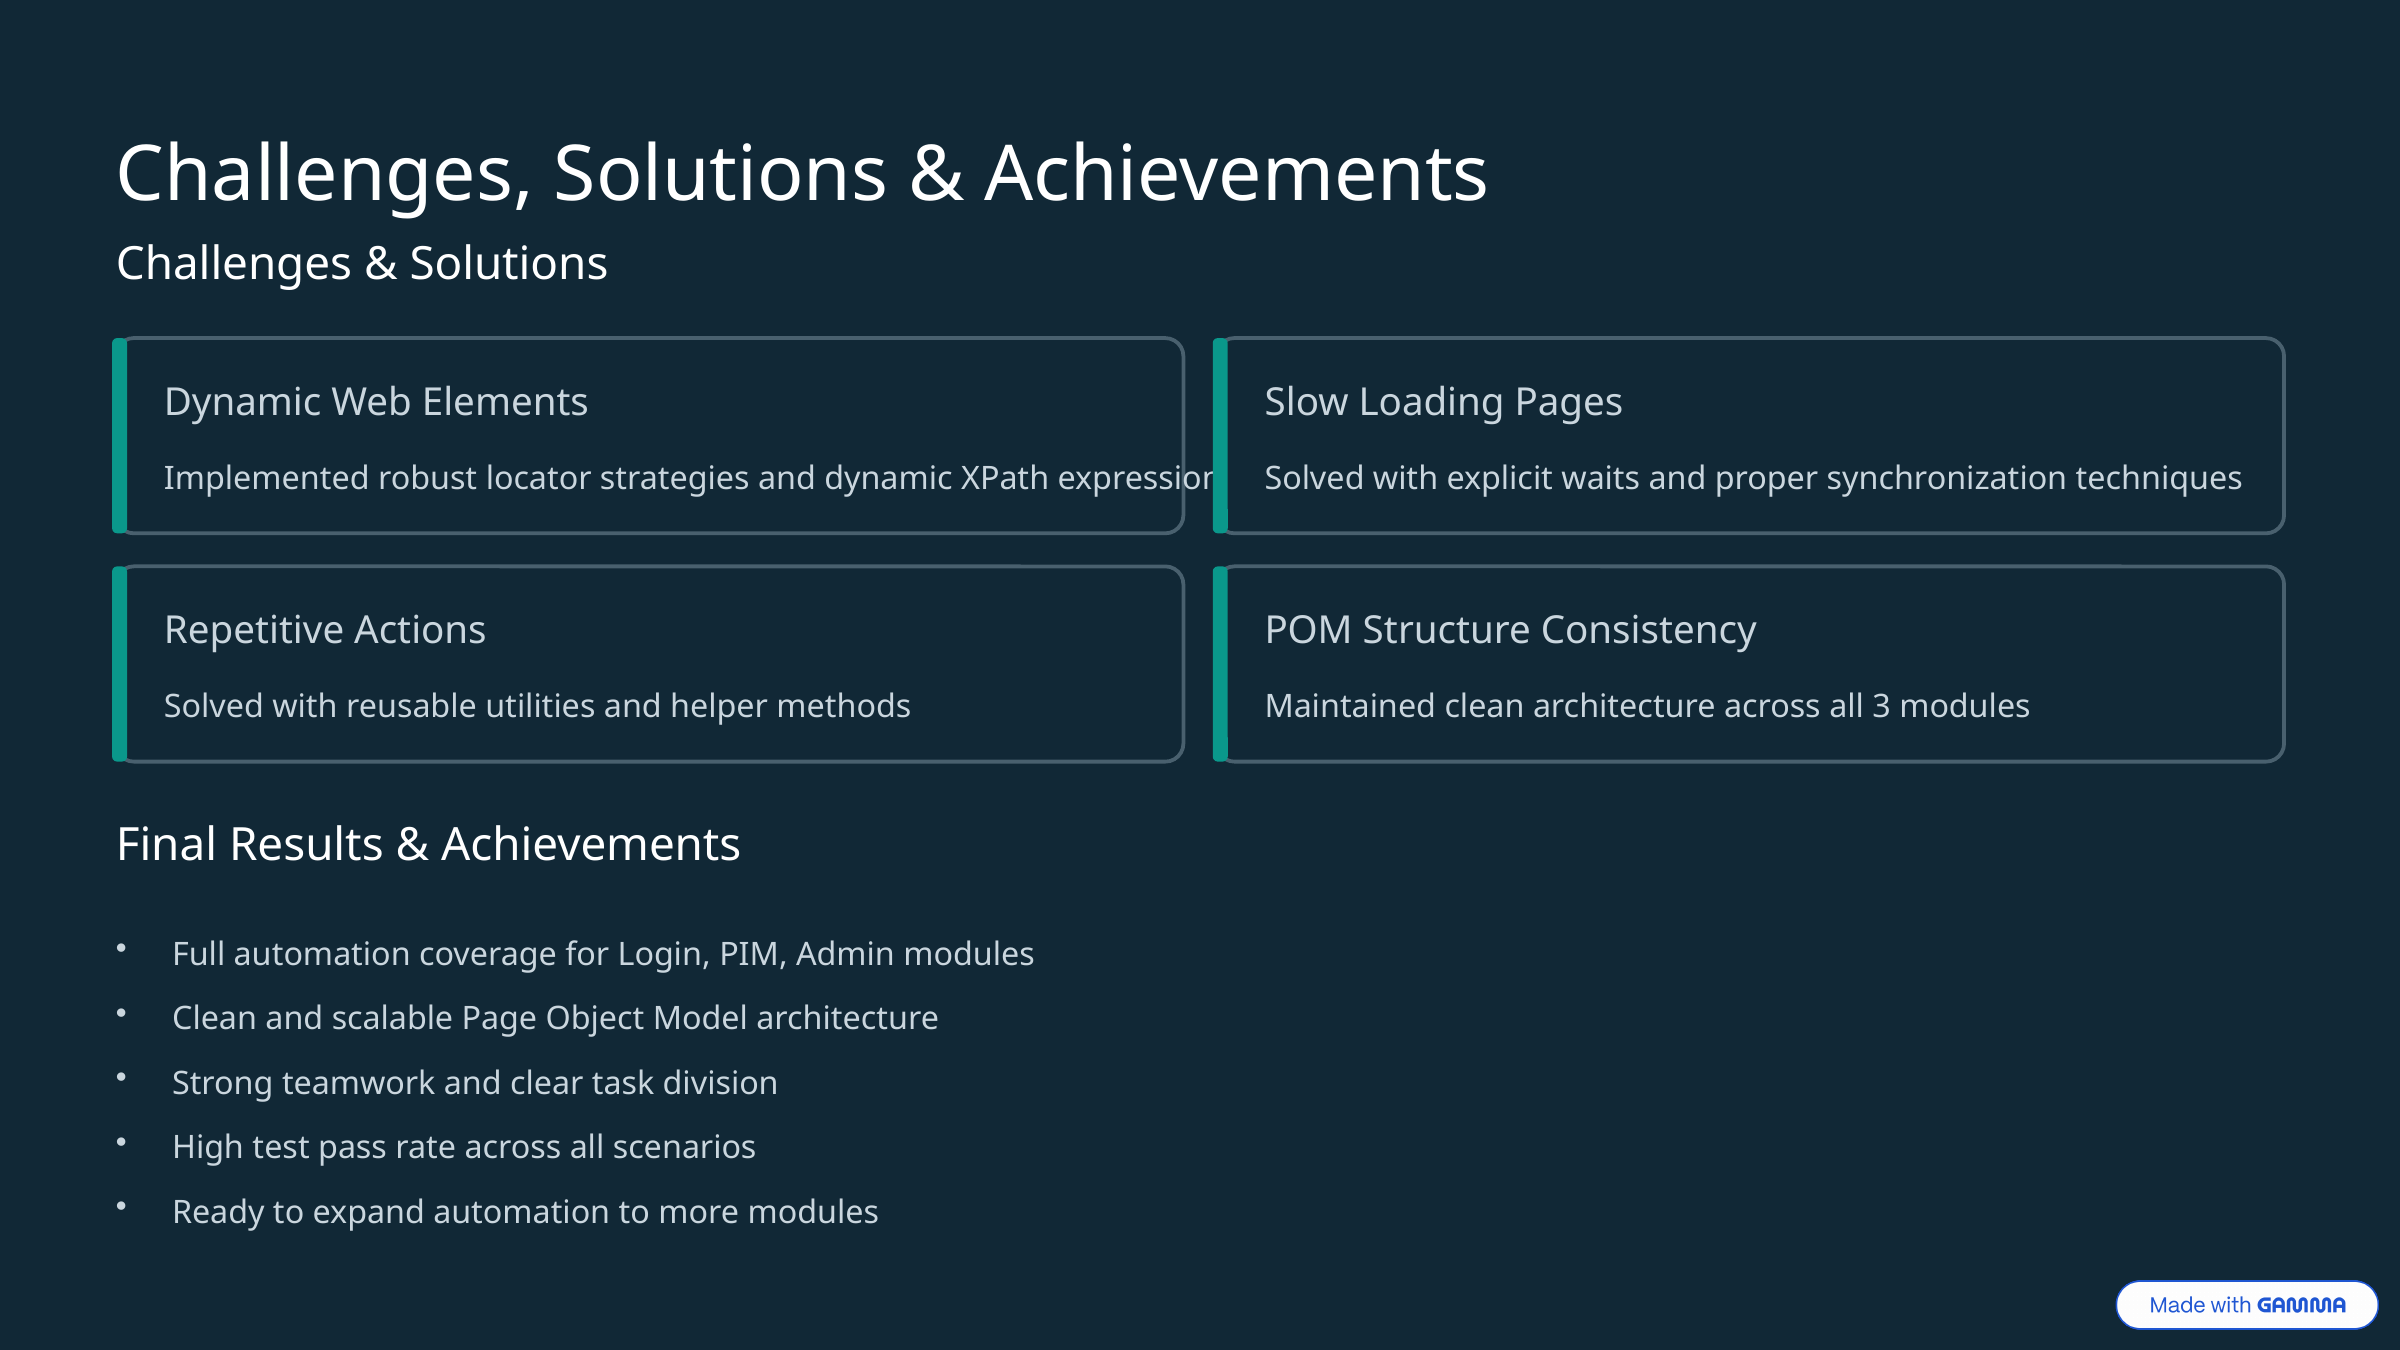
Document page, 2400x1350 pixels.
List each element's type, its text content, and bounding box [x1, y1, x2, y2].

text_box POM Structure Consistency [1264, 603, 1915, 652]
text_box Challenges & Solutions [115, 230, 750, 289]
text_box [1212, 338, 1228, 534]
text_box Challenges, Solutions & Achievements [115, 119, 1871, 217]
text_box [126, 566, 1184, 762]
text_box Ready to expand automation to more modules [115, 1177, 2285, 1231]
text_box Full automation coverage for Login, PIM, Admin modules [115, 919, 2285, 973]
picture [2106, 1271, 2389, 1339]
text_box [1227, 566, 2285, 762]
text_box [126, 338, 1184, 534]
text_box [1212, 566, 1228, 762]
text_box Solved with explicit waits and proper synchronization techniques [1264, 443, 2248, 497]
text_box High test pass rate across all scenarios [115, 1113, 2285, 1166]
text_box [112, 338, 128, 534]
text_box [1227, 338, 2285, 534]
text_box Clean and scalable Page Object Model architecture [115, 983, 2285, 1037]
text_box Maintained clean architecture across all 3 modules [1264, 671, 2248, 725]
text_box Final Results & Achievements [115, 811, 926, 870]
text_box Strong teamwork and clear task division [115, 1048, 2285, 1102]
text_box Implemented robust locator strategies and dynamic XPath expressions [163, 443, 1147, 497]
text_box Slow Loading Pages [1264, 374, 1732, 424]
text_box [112, 566, 128, 762]
text_box Solved with reusable utilities and helper methods [163, 671, 1147, 725]
text_box Repetitive Actions [163, 603, 587, 652]
text_box Dynamic Web Elements [163, 374, 714, 424]
